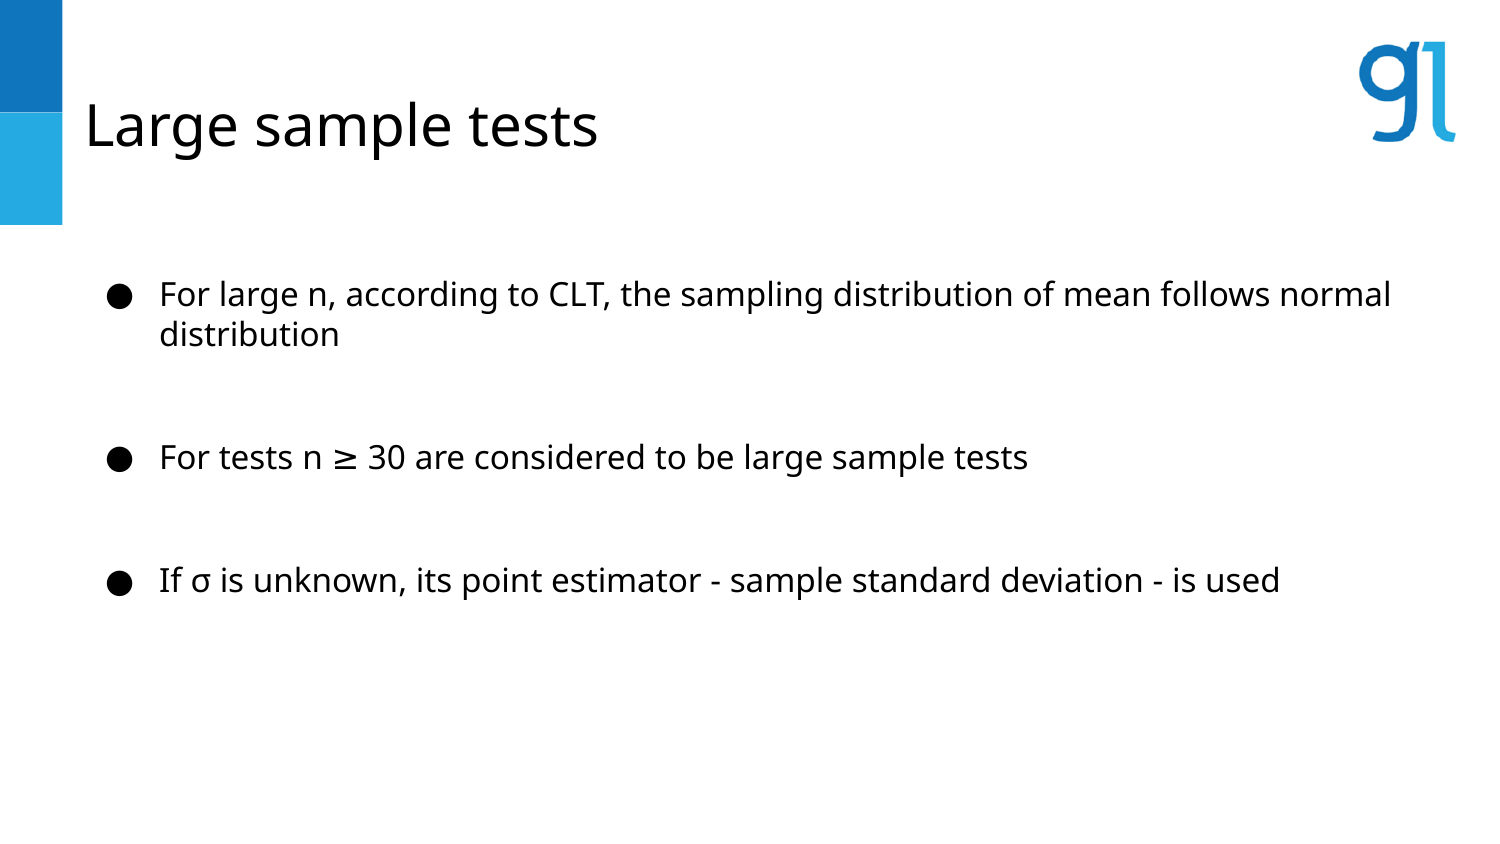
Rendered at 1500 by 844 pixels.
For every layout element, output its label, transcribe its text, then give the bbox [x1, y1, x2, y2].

picture [1331, 17, 1482, 167]
title Large sample tests [69, 72, 1175, 167]
list For large n, according to CLT, the sampling distribution of mean follows normal distribution For tests n ≥ 30 are considered to be large sample tests If σ is unknown, its point estimator - sample standard deviation - is used [69, 257, 1451, 760]
